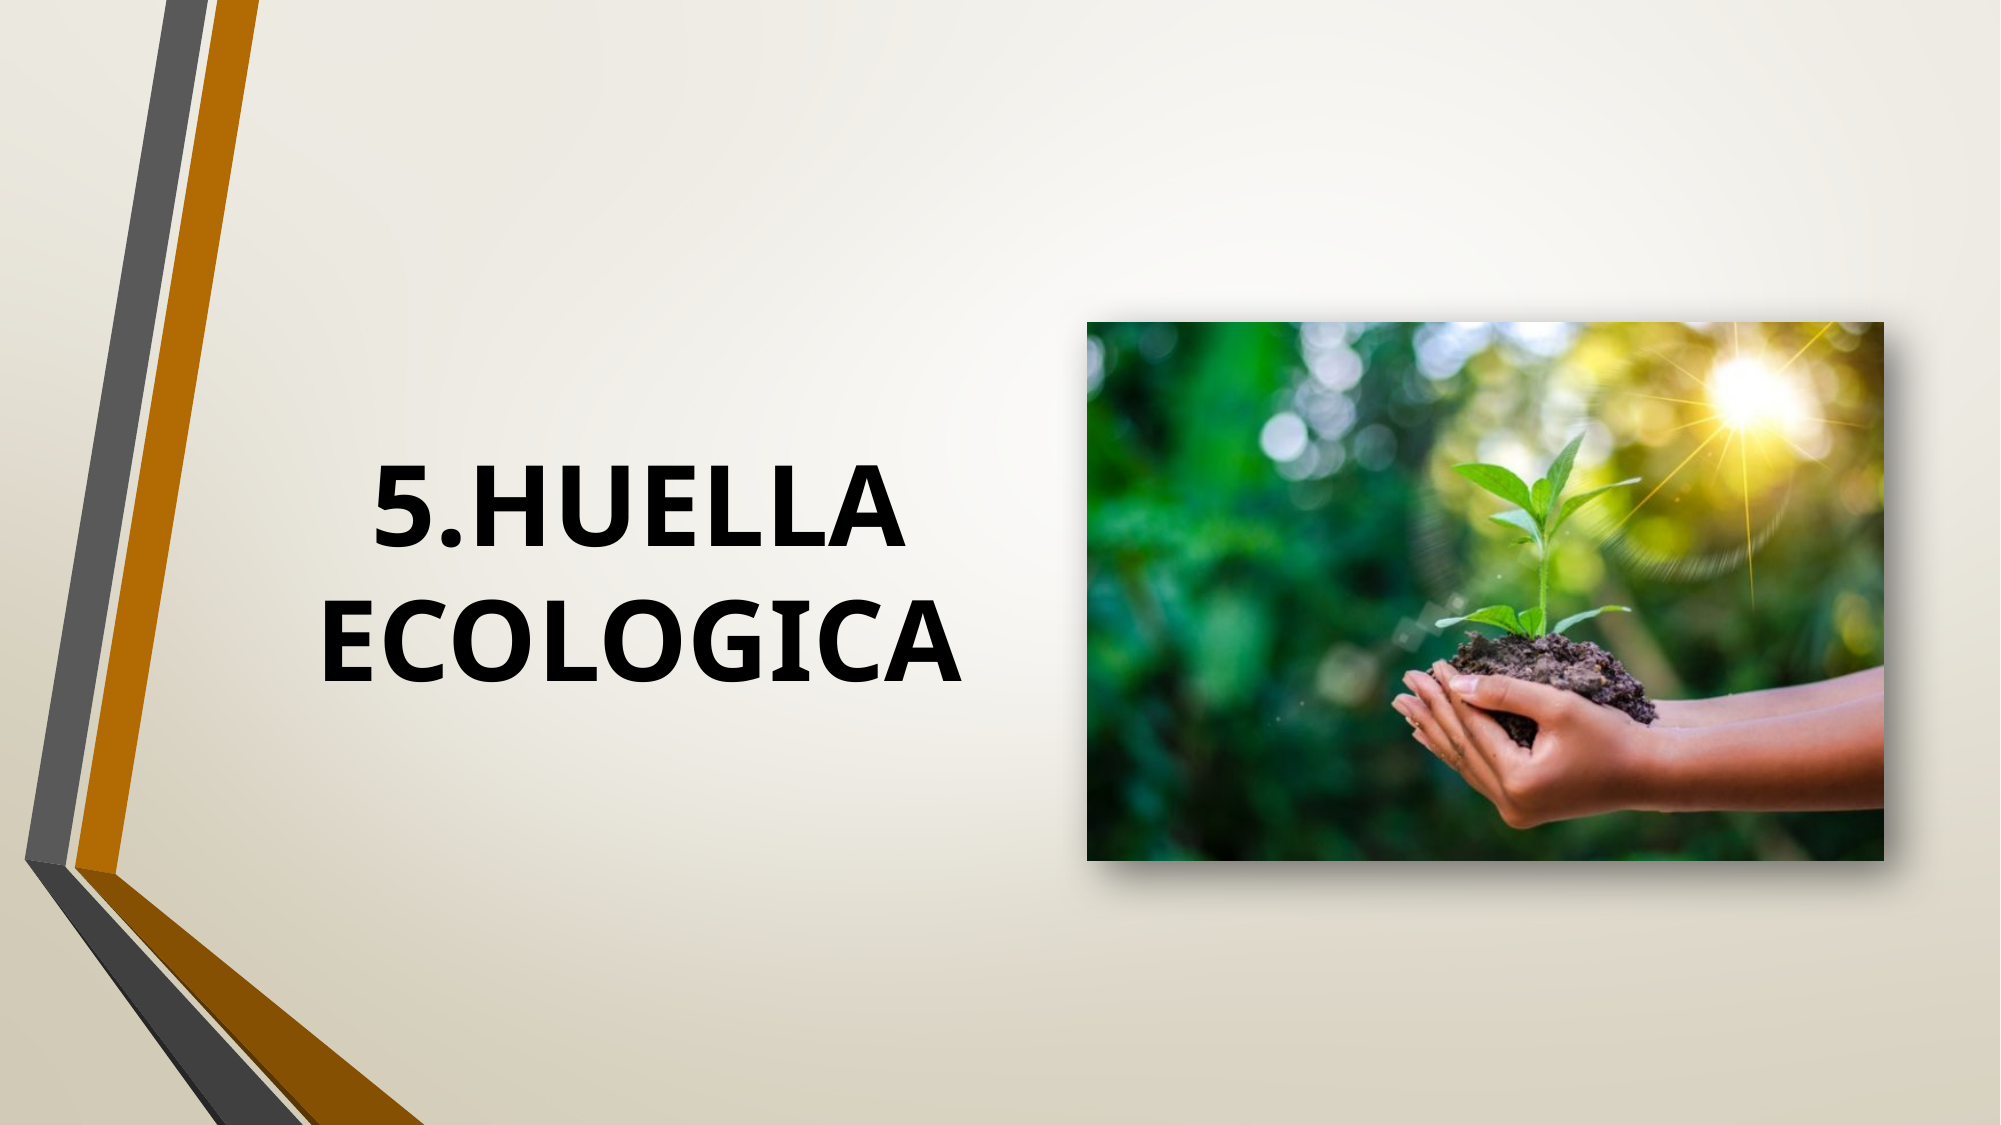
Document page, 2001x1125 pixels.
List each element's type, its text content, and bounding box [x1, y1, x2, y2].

title 5.HUELLA ECOLOGICA [190, 425, 1069, 713]
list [1087, 322, 1885, 861]
